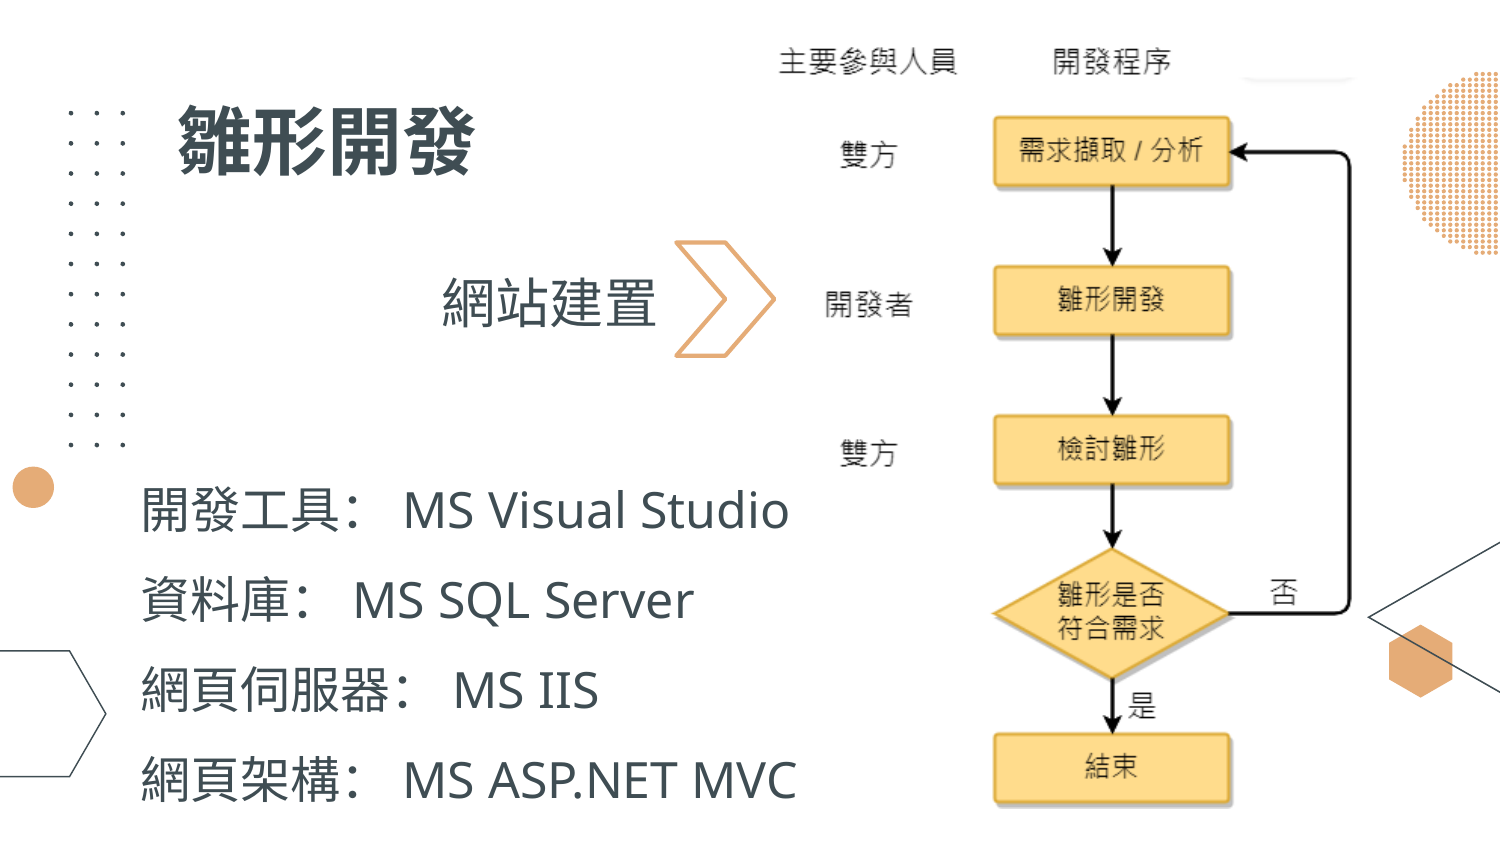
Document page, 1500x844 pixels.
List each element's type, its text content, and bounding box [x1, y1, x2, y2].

text_box [674, 240, 769, 358]
picture [774, 34, 1364, 810]
text_box 網站建置 [412, 254, 687, 433]
text_box 開發工具：MS Visual Studio 資料庫：MS SQL Server 網頁伺服器：MS IIS 網頁架構：MS ASP.NET MVC [125, 433, 880, 838]
text_box 雛形開發 [162, 79, 769, 193]
